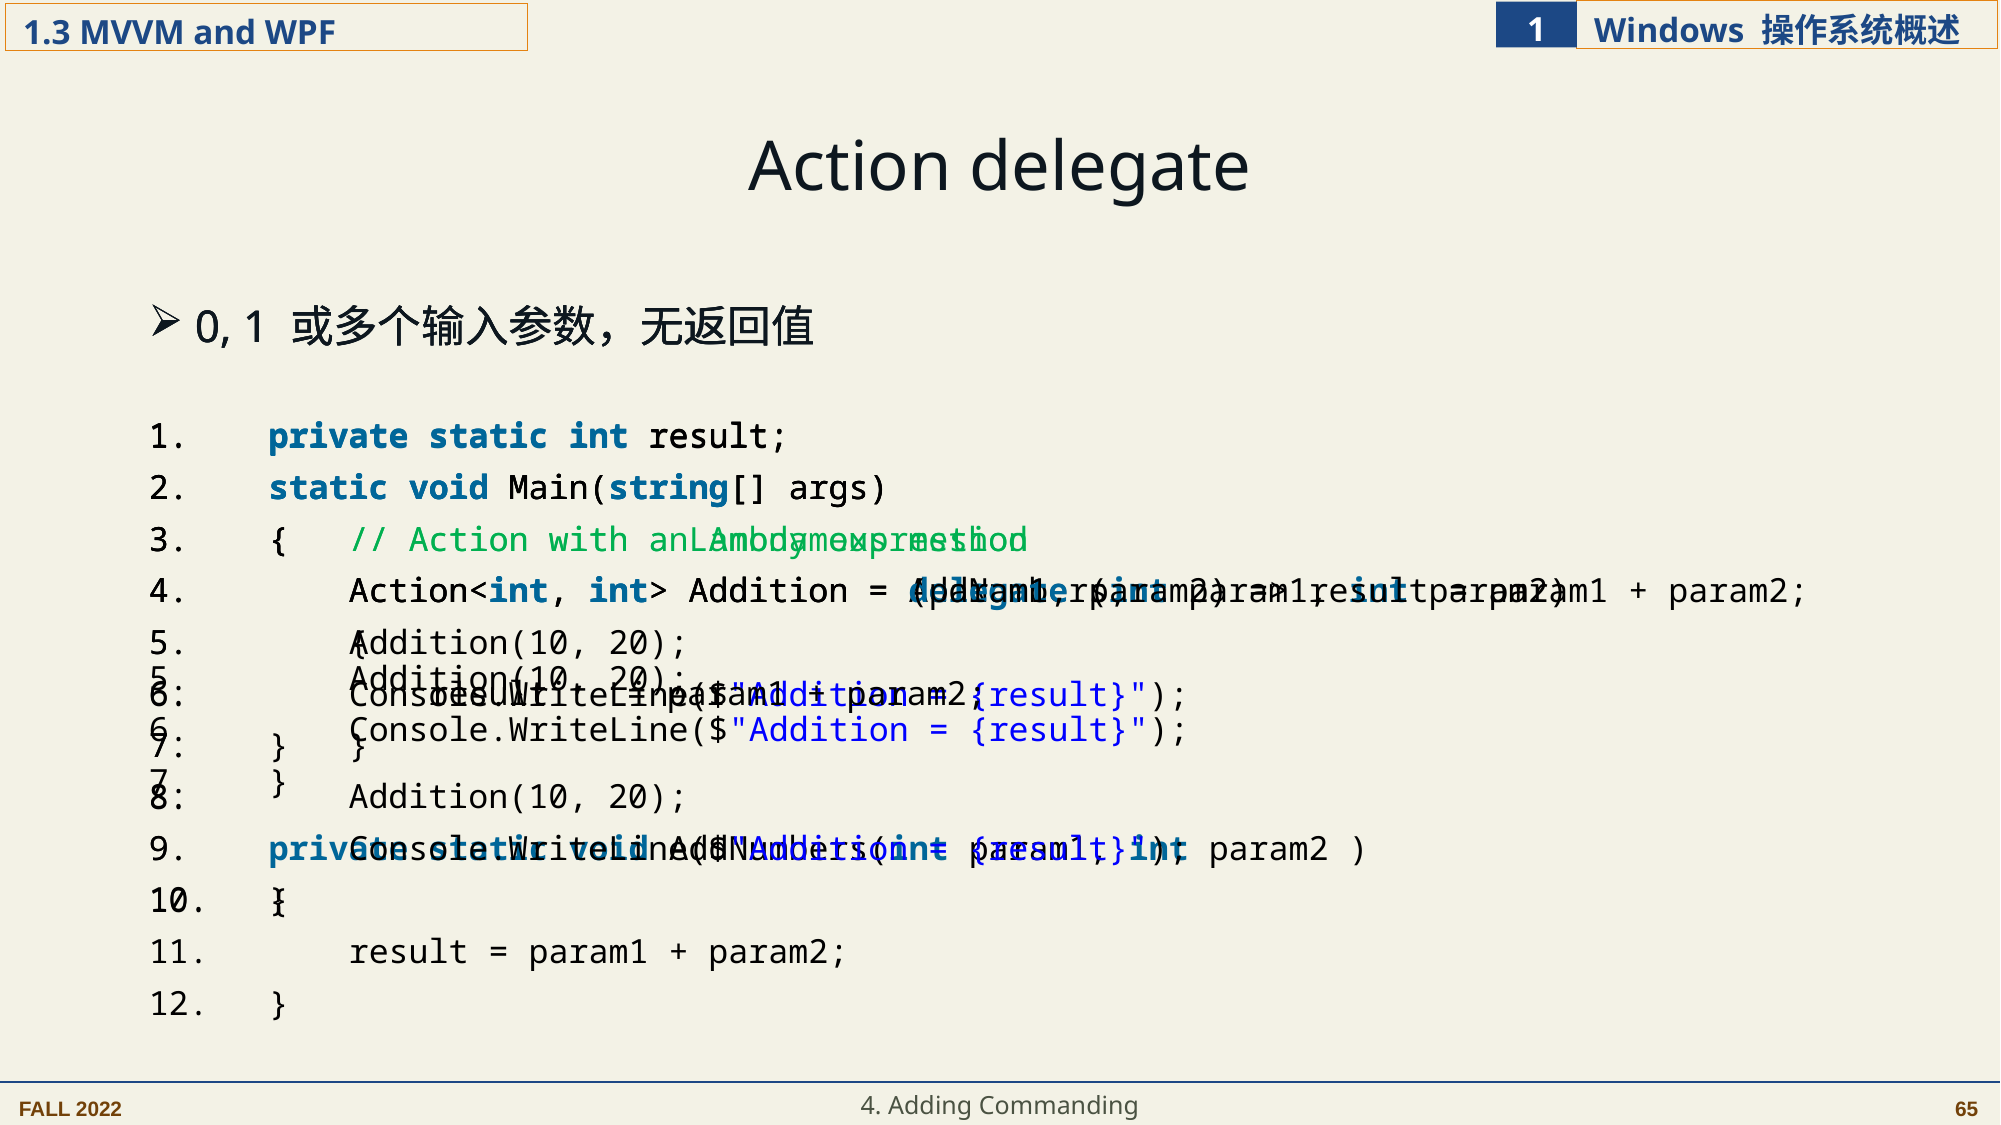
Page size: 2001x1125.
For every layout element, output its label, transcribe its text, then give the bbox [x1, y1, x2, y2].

title Action delegate [137, 59, 1863, 278]
text_box 0, 1 或多个输入参数，无返回值 private static int result; static void Main(string[] args) { // Action with a Lambda expression Action<int, int> Addition = (param1, param2) => result = param1 + param2; Addition(10, 20); Console.WriteLine($"Addition = {result}"); } [137, 299, 1863, 1065]
text_box 4. Adding Commanding [249, 1076, 1751, 1125]
